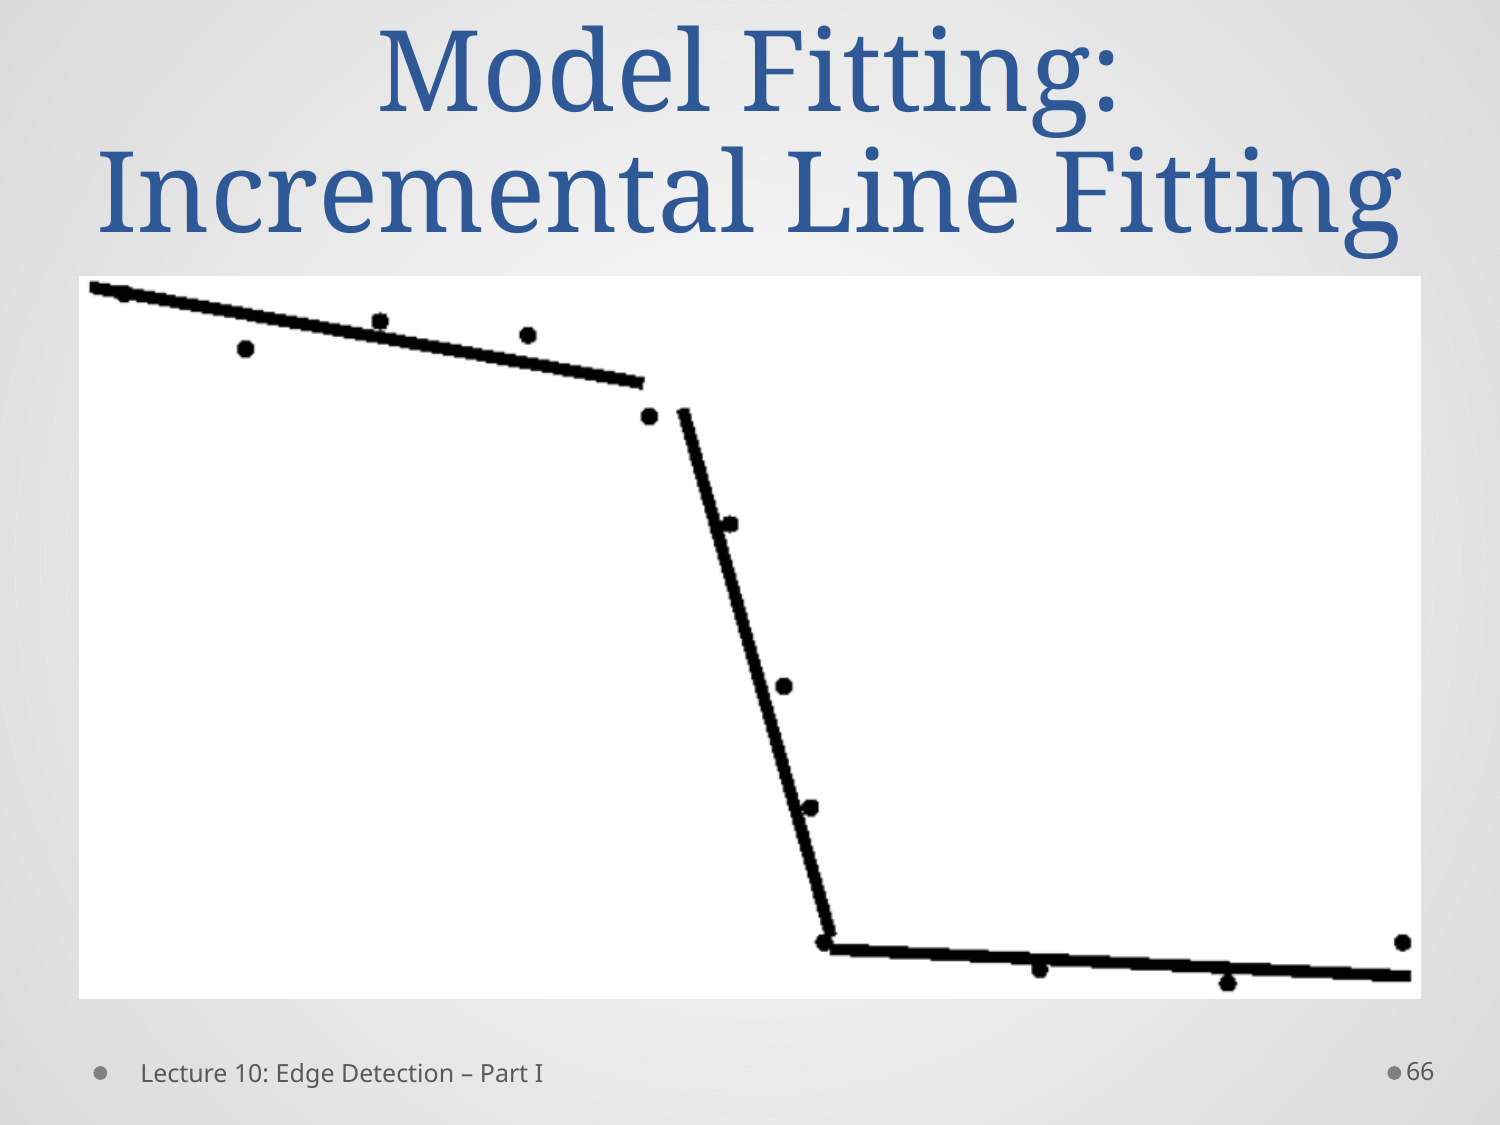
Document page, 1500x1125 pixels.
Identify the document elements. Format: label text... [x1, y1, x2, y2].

picture [79, 276, 1421, 999]
text_box [74, 262, 1425, 1005]
text_box [99, 287, 1450, 1030]
title Model Fitting: Incremental Line Fitting [75, 0, 1425, 262]
slide_number 66 [1401, 1042, 1494, 1103]
